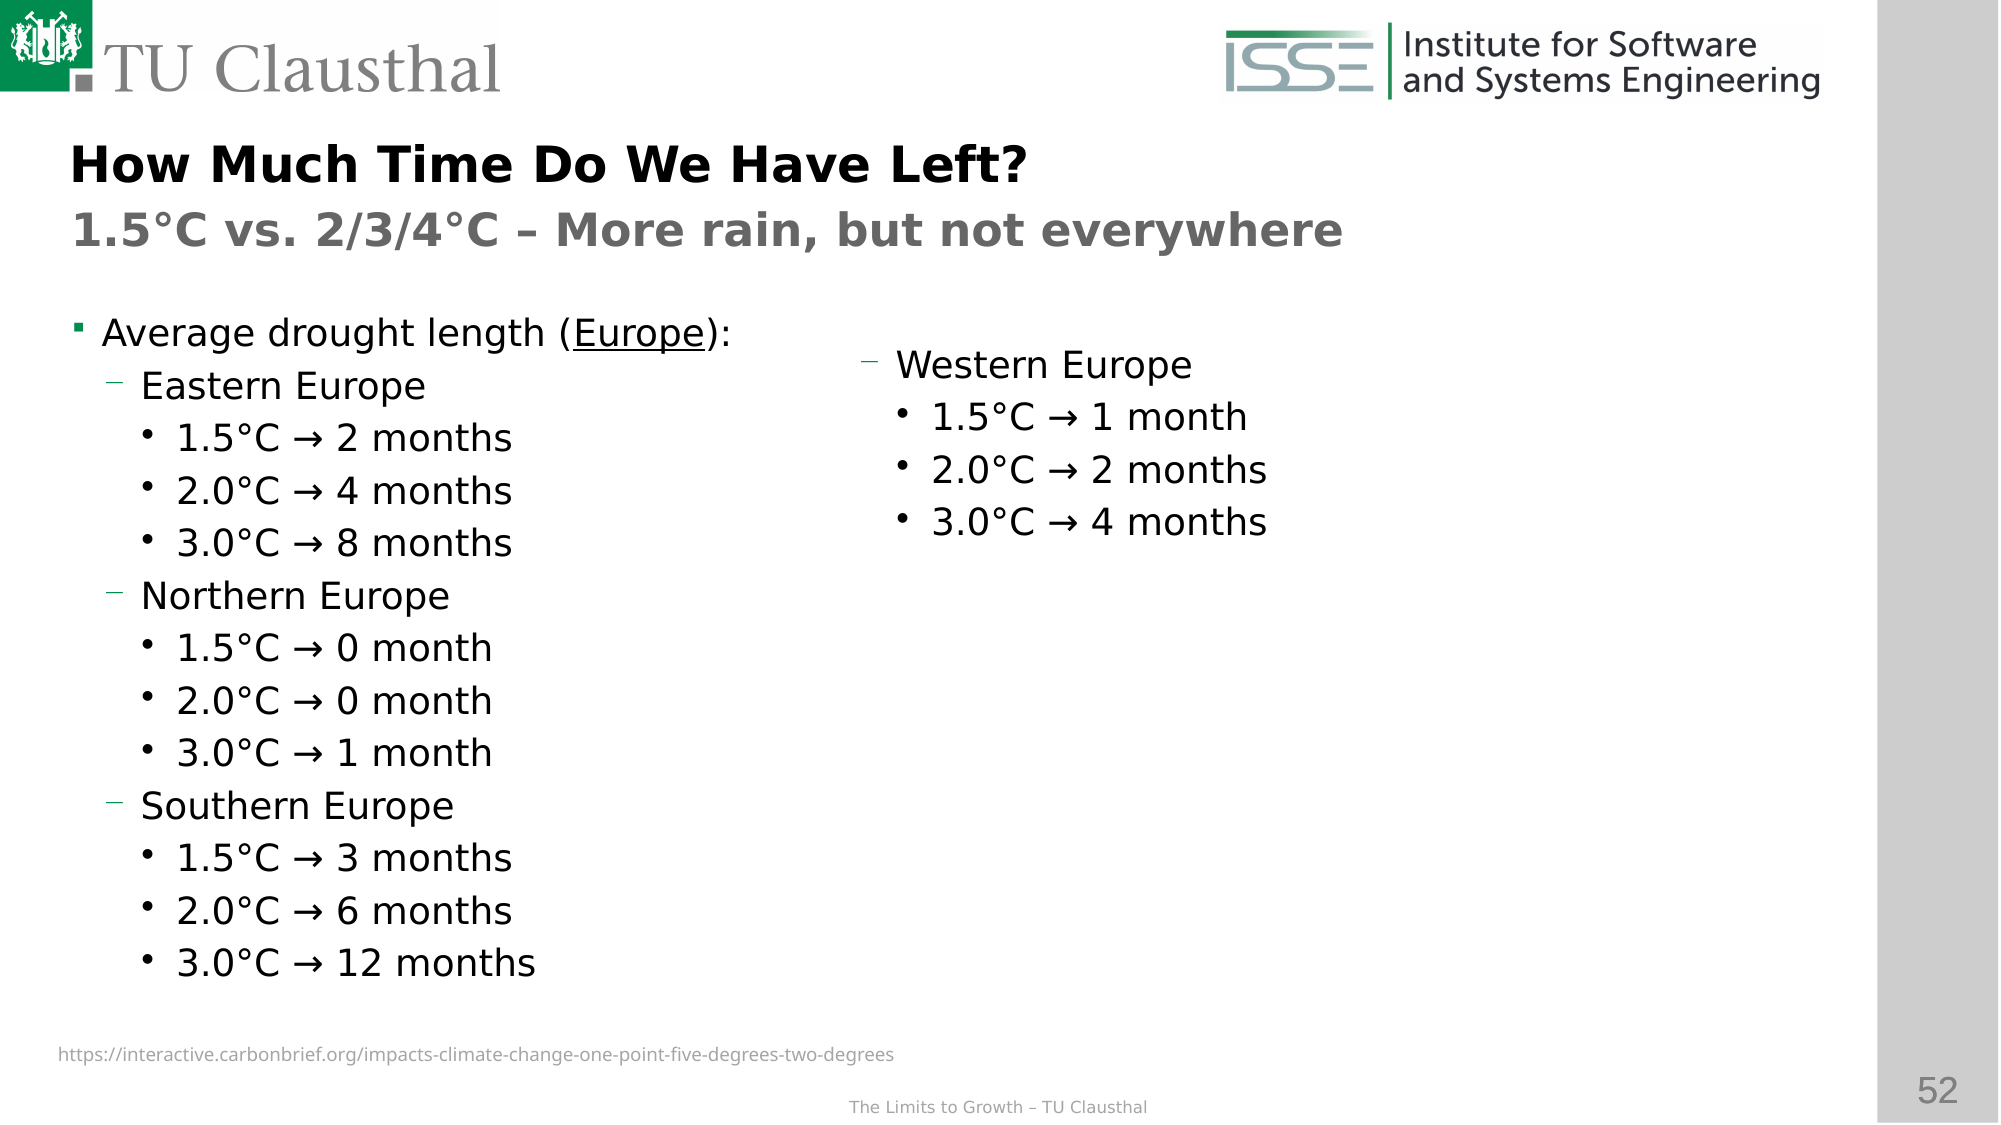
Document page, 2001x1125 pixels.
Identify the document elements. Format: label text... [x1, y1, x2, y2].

text_box Average drought length (Europe): Eastern Europe 1.5°C → 2 months 2.0°C → 4 months 3.0°C → 8 months Northern Europe 1.5°C → 0 month 2.0°C → 0 month 3.0°C → 1 month Southern Europe 1.5°C → 3 months 2.0°C → 6 months 3.0°C → 12 months [54, 207, 825, 1033]
text_box Western Europe 1.5°C → 1 month 2.0°C → 2 months 3.0°C → 4 months Extreme case → North Africa: 1.5°C → 7 months 2.0°C → 20 months 3.0°C → 60 months [809, 239, 1534, 1065]
text_box How Much Time Do We Have Left? [54, 125, 1817, 206]
picture [1218, 22, 1825, 106]
text_box https://interactive.carbonbrief.org/impacts-climate-change-one-point-five-degrees-two-degrees [43, 1035, 1784, 1073]
text_box 1.5°C vs. 2/3/4°C – More rain, but not everywhere [70, 188, 1769, 269]
picture [0, 0, 500, 92]
